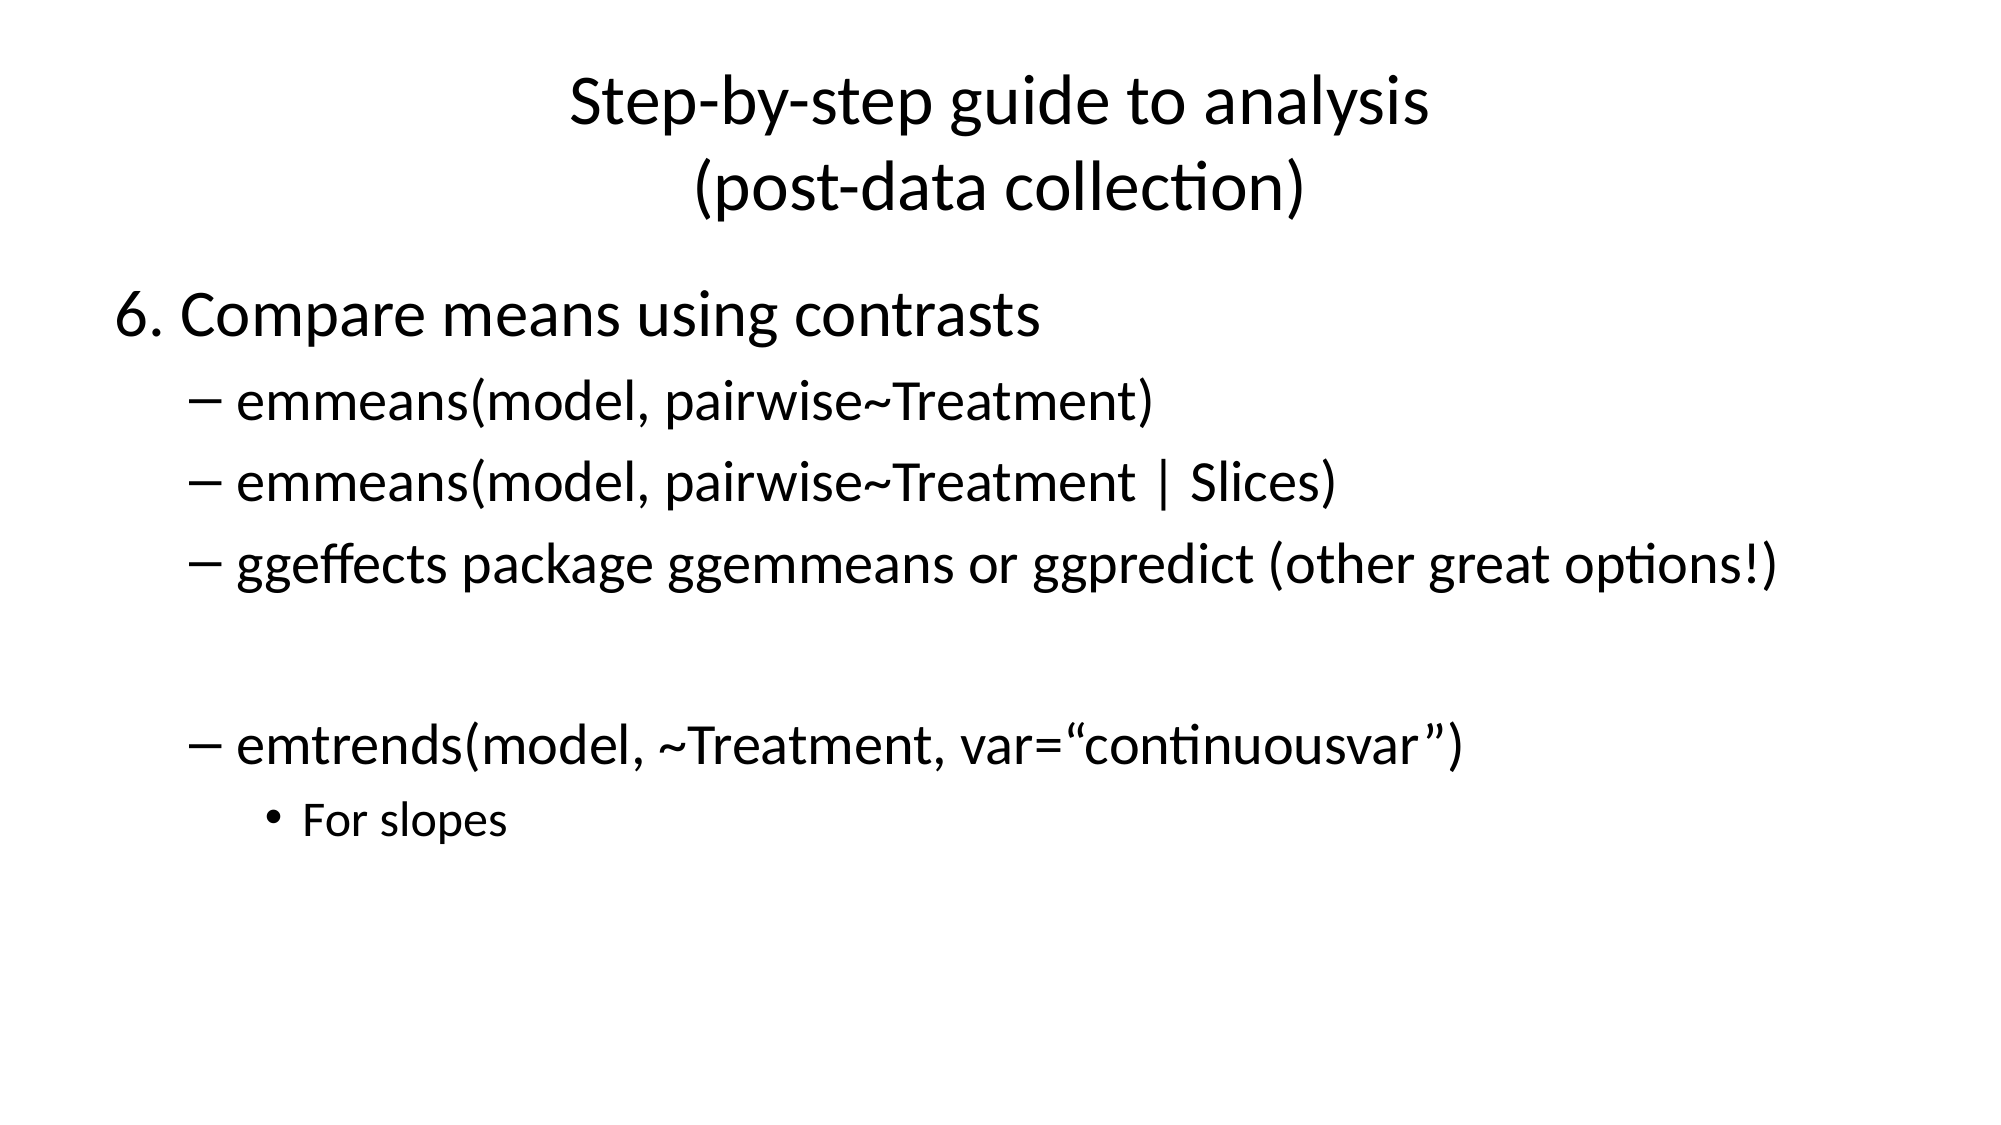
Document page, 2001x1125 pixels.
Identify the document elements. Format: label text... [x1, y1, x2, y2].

list 6. Compare means using contrasts emmeans(model, pairwise~Treatment) emmeans(model, pairwise~Treatment | Slices) ggeffects package ggemmeans or ggpredict (other great options!) emtrends(model, ~Treatment, var=“continuousvar”) For slopes [99, 262, 1900, 1005]
title Step-by-step guide to analysis (post-data collection) [99, 45, 1900, 233]
